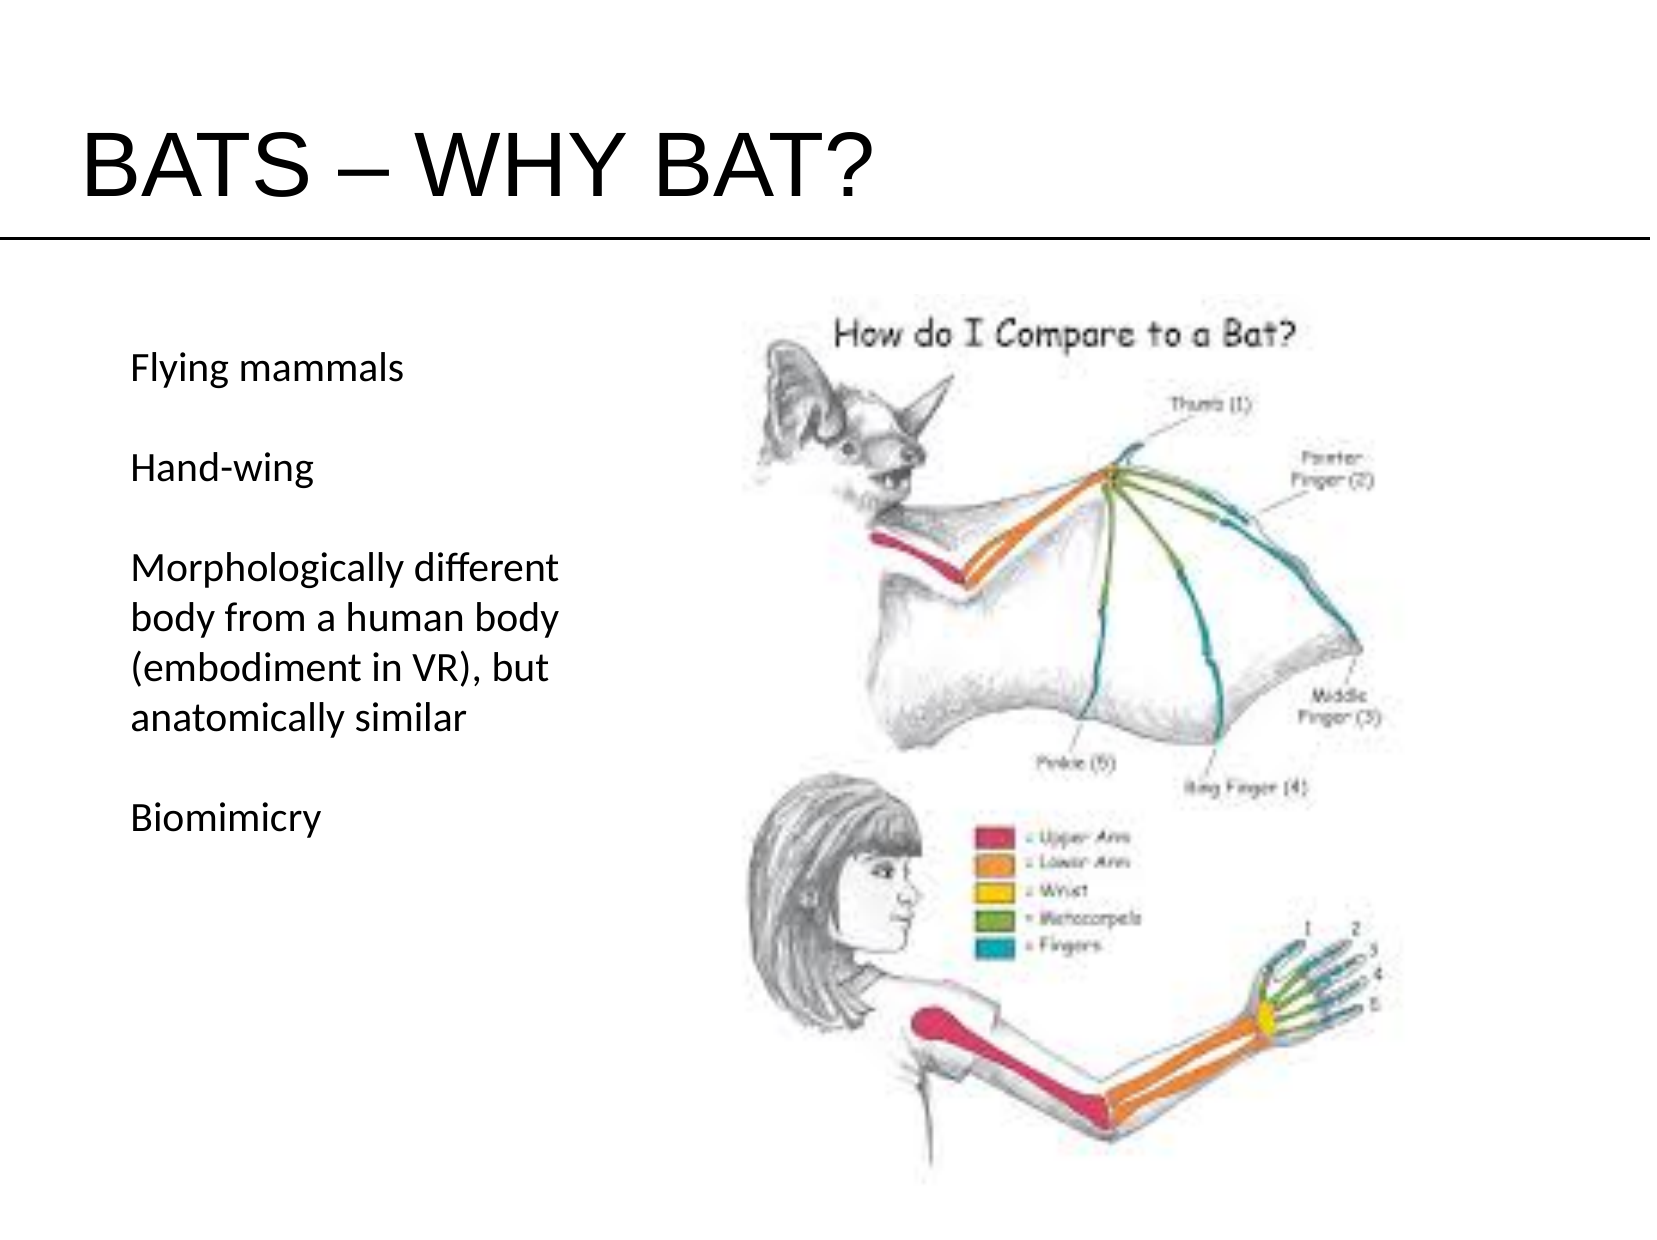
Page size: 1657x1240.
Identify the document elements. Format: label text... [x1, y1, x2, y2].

text_box Flying mammals Hand-wing Morphologically different body from a human body (embodiment in VR), but anatomically similar Biomimicry [115, 332, 710, 848]
picture [715, 294, 1422, 1214]
text_box BATS – WHY BAT? [80, 105, 1576, 217]
